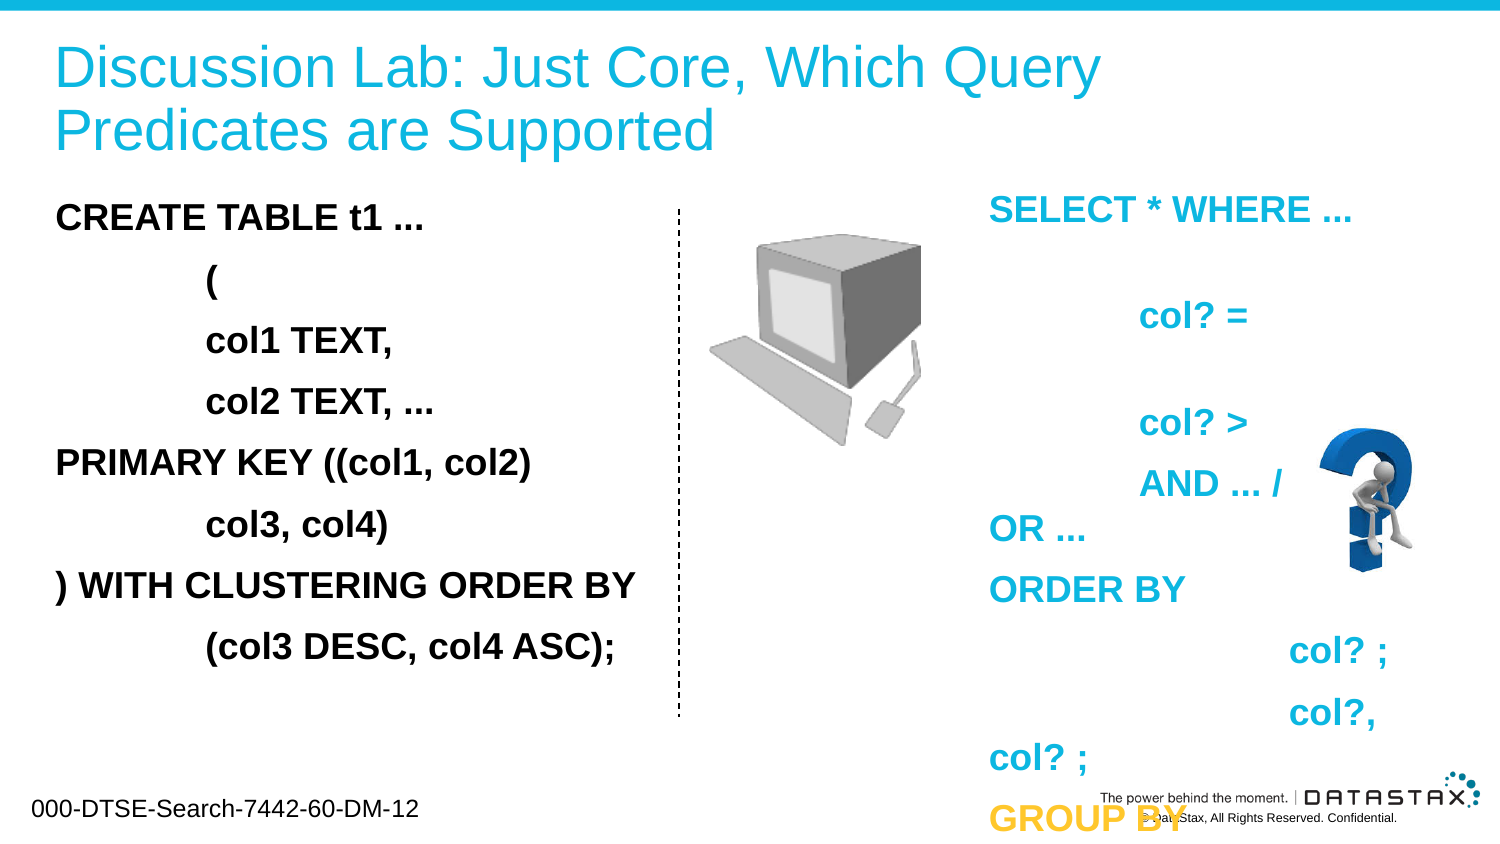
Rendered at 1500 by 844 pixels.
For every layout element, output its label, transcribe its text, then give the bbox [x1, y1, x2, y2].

picture [1298, 418, 1437, 591]
text_box SELECT * WHERE ... col? = col? > AND ... / OR ... ORDER BY col? ; col?, col? ; GROUP BY col?, col? ; [987, 177, 1405, 749]
slide_number 000-DTSE-Search-7442-60-DM-12 [16, 785, 720, 831]
picture [708, 233, 921, 446]
title Discussion Lab: Just Core, Which Query Predicates are Supported [54, 87, 1405, 178]
picture [1085, 756, 1495, 823]
slide_number © DataStax, All Rights Reserved. Confidential. [1125, 802, 1463, 834]
list CREATE TABLE t1 ... ( col1 TEXT, col2 TEXT, ... PRIMARY KEY ((col1, col2) col3, col4) ) WITH CLUSTERING ORDER BY (col3 DESC, col4 ASC); [54, 185, 694, 757]
